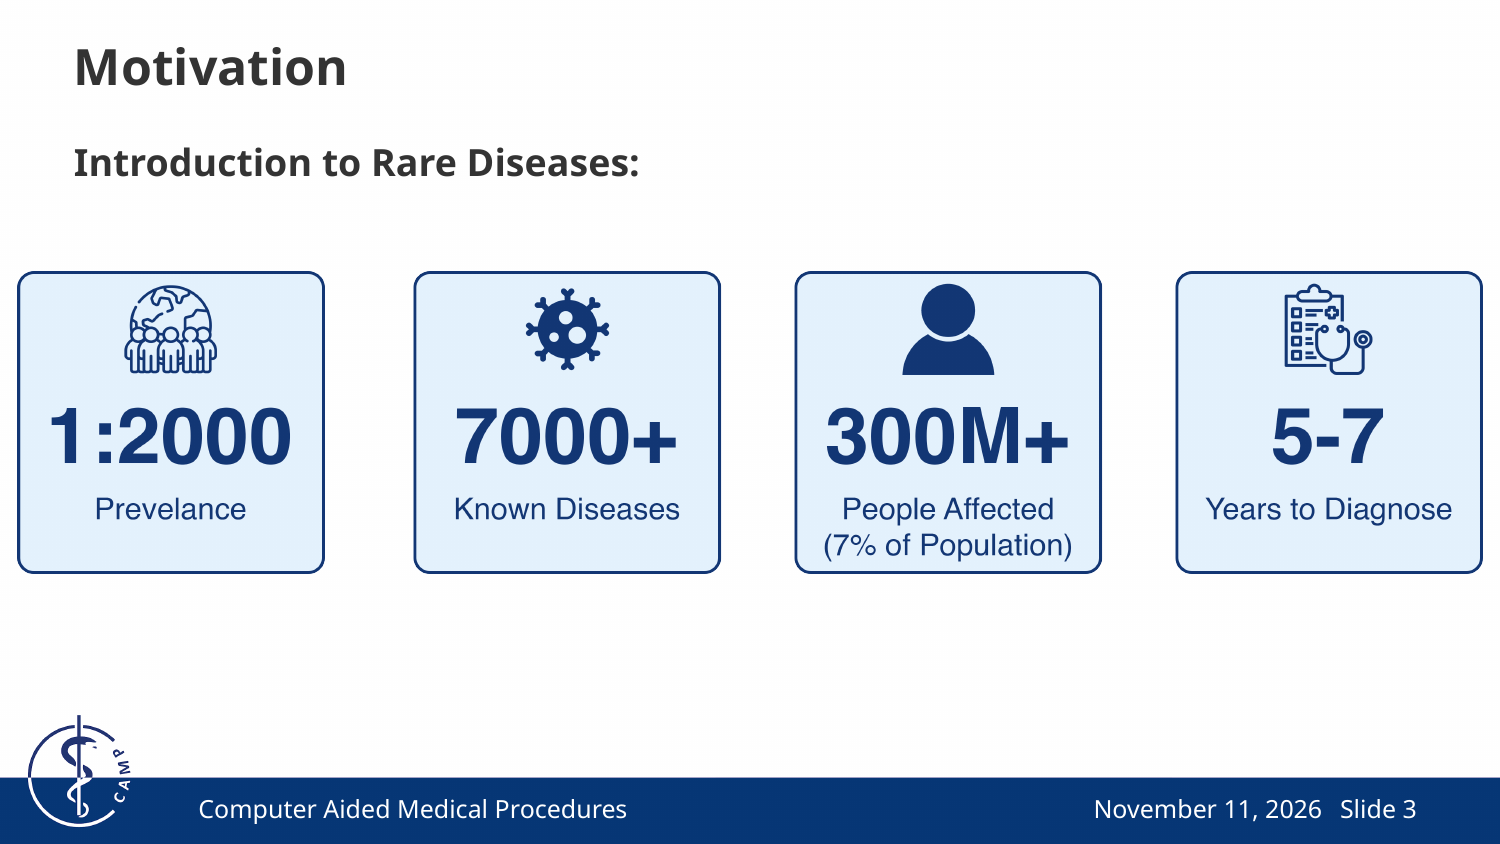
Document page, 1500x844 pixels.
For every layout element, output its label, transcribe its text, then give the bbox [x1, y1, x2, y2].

picture [0, 0, 1500, 844]
list Introduction to Rare Diseases: [58, 131, 1441, 269]
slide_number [800, 778, 1325, 844]
footer Computer Aided Medical Procedures [183, 778, 800, 844]
slide_number Slide 3 [1325, 778, 1500, 844]
title Motivation [58, 28, 1438, 104]
list Introduction to Rare Diseases: [58, 582, 1441, 760]
